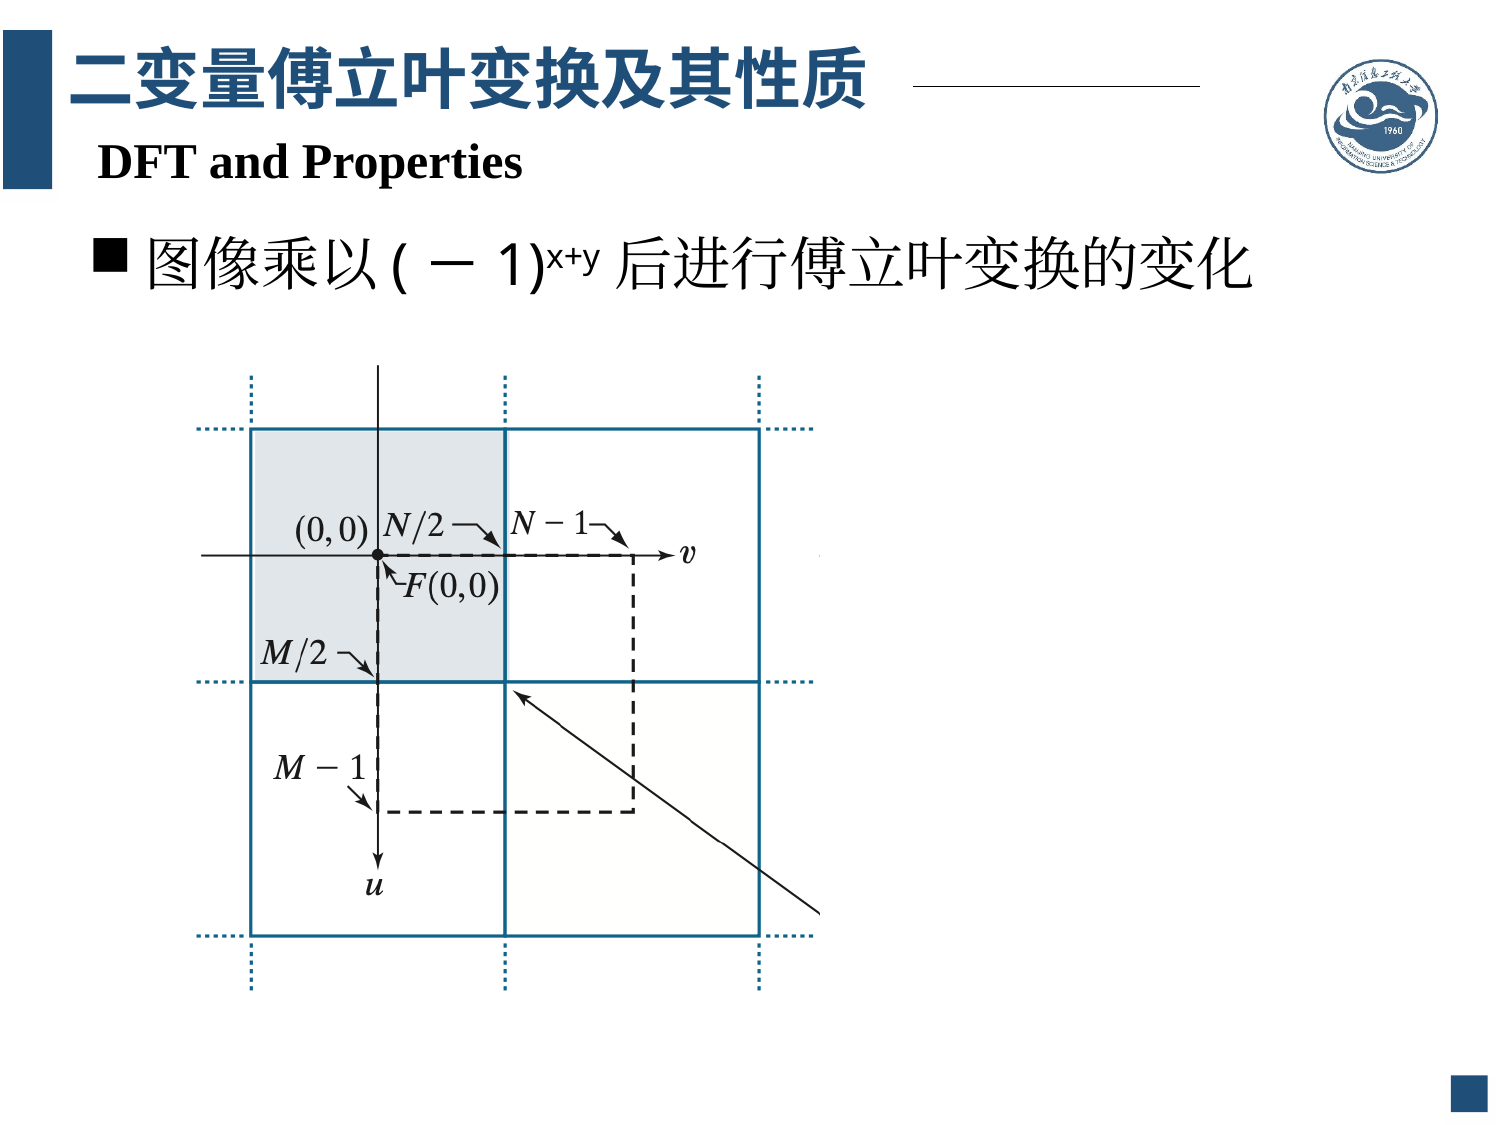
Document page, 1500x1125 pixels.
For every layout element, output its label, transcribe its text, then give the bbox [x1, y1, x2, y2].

text_box DFT and Properties [82, 95, 759, 229]
text_box 二变量傅立叶变换及其性质 [52, 16, 1007, 148]
picture [171, 352, 820, 1006]
text_box 图像乘以(－1)x+y后进行傅立叶变换的变化 [73, 219, 1500, 515]
text_box [3, 30, 53, 190]
text_box [1450, 1074, 1489, 1113]
picture [1308, 44, 1452, 185]
